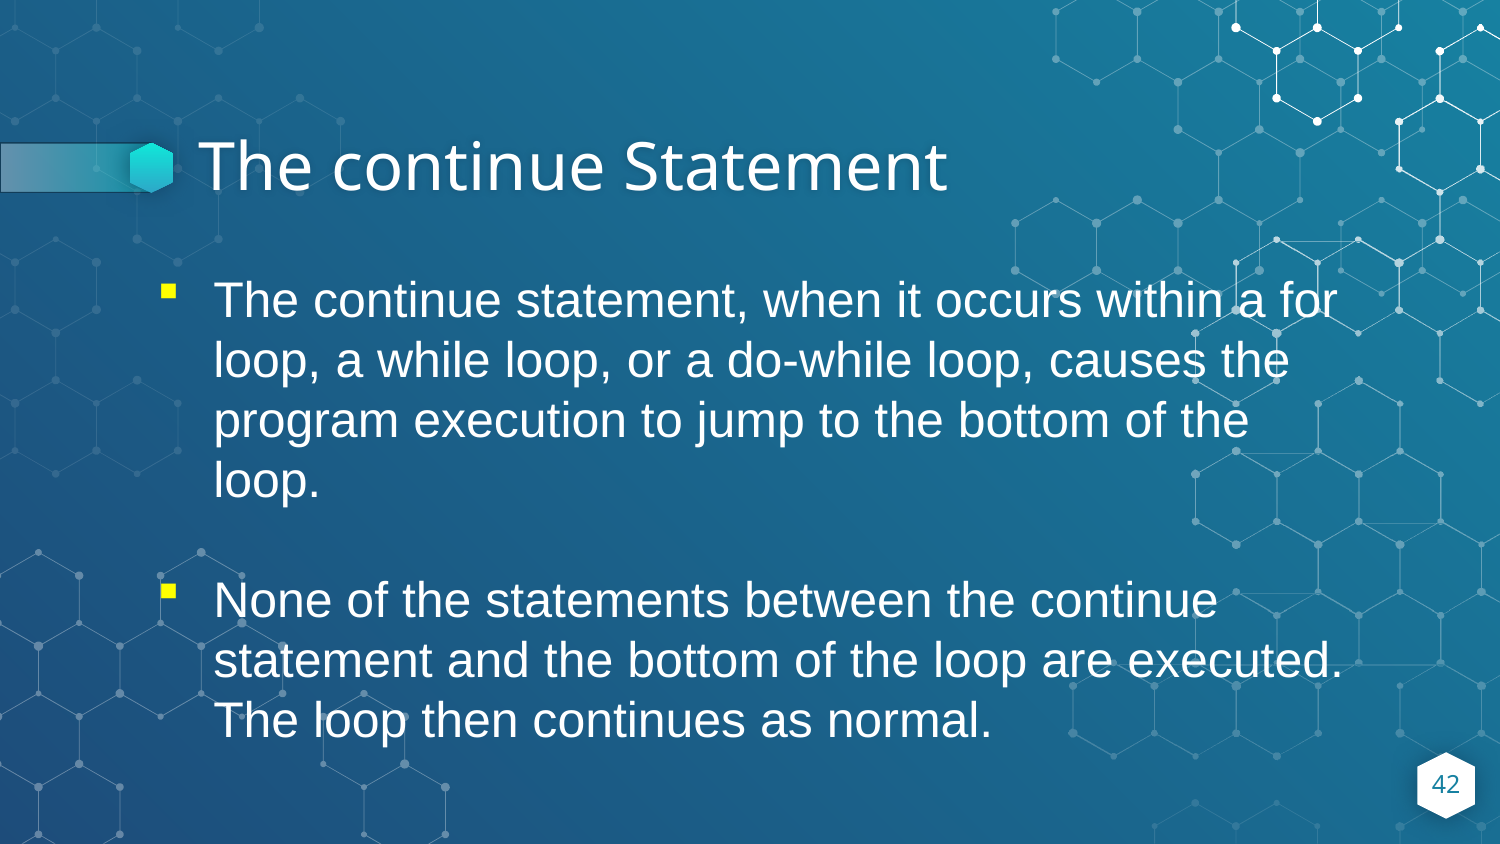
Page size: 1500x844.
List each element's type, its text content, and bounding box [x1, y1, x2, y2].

text_box The continue statement, when it occurs within a for loop, a while loop, or a do-while loop, causes the program execution to jump to the bottom of the loop. None of the statements between the continue statement and the bottom of the loop are executed. The loop then continues as normal. [142, 259, 1366, 755]
title The continue Statement [198, 140, 1302, 198]
slide_number 42 [1417, 752, 1475, 819]
